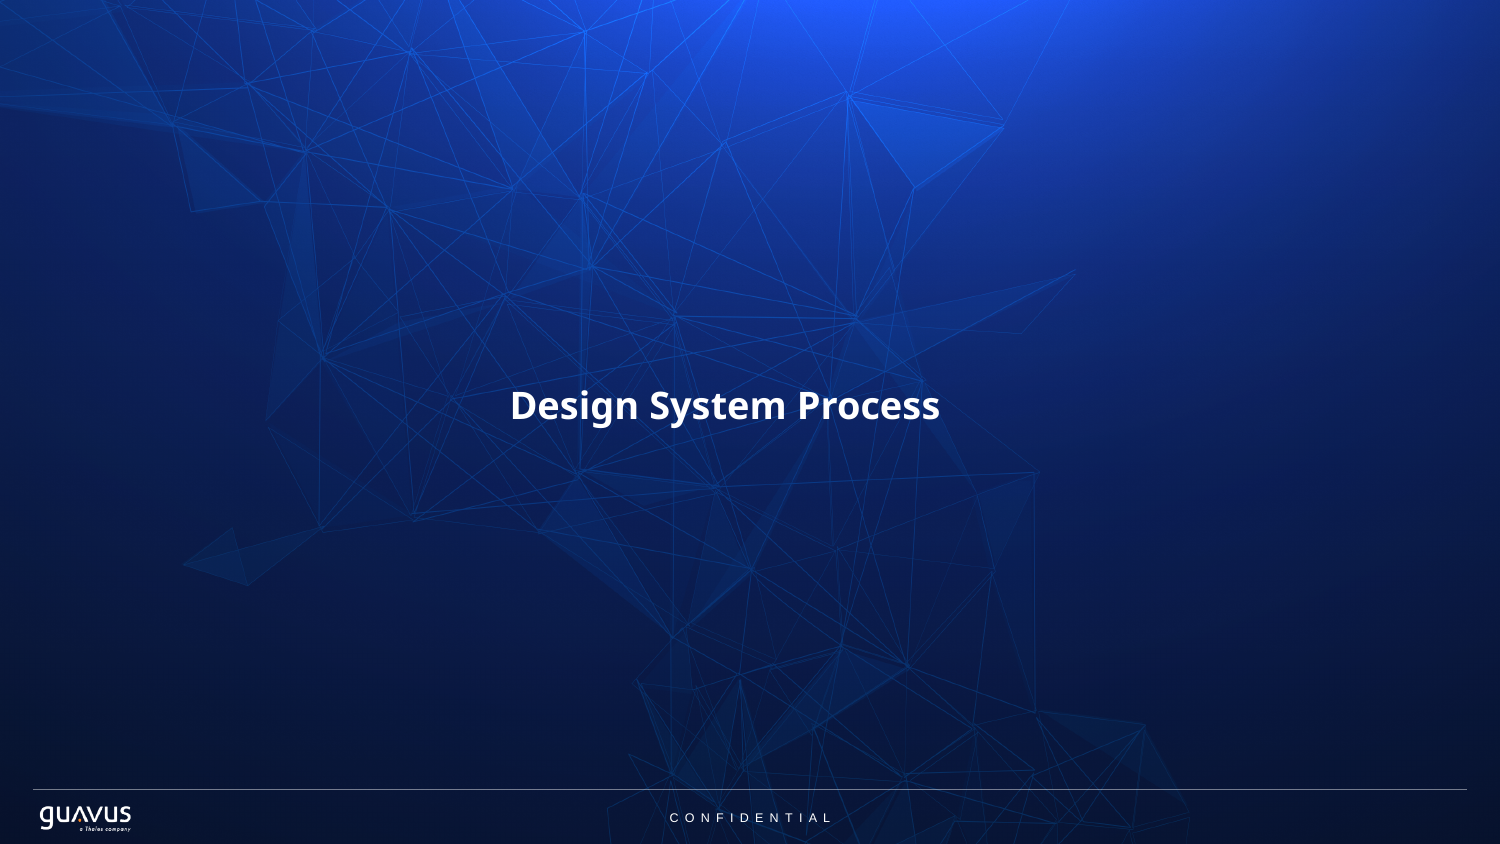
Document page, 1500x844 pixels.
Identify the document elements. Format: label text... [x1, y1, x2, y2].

picture [0, 0, 1500, 844]
text_box Design System Process [88, 378, 1363, 481]
